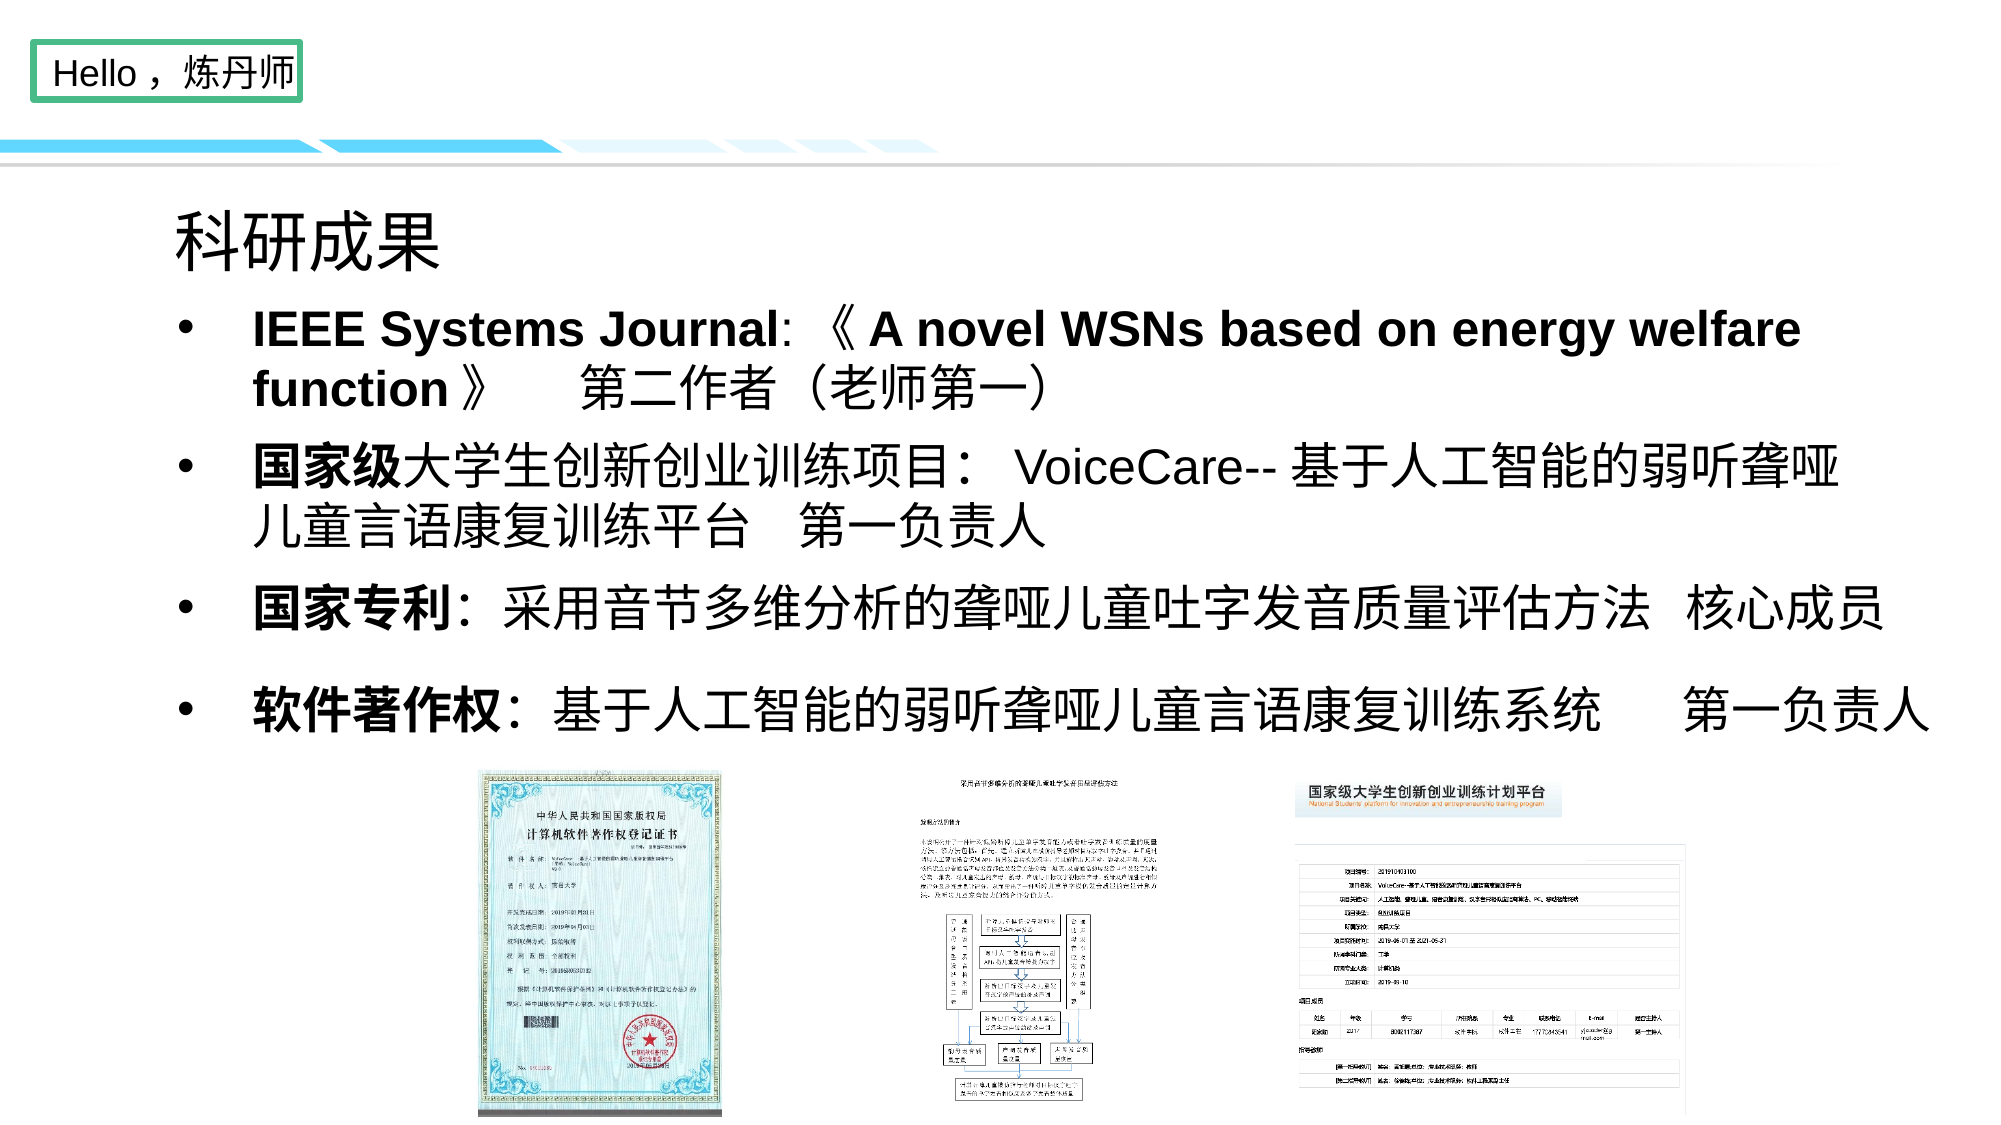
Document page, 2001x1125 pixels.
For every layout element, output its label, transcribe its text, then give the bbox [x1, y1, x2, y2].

text_box 软件著作权：基于人工智能的弱听聋哑儿童言语康复训练系统 第一负责人 [162, 670, 2000, 746]
list 国家级大学生创新创业训练项目：VoiceCare--基于人工智能的弱听聋哑儿童言语康复训练平台 第一负责人 [162, 427, 1900, 513]
list IEEE Systems Journal:《A novel WSNs based on energy welfare function》 第二作者（老师第一） [162, 288, 1913, 374]
picture [888, 758, 1181, 1124]
picture [0, 163, 1851, 167]
picture [474, 766, 726, 1120]
picture [1294, 770, 1689, 1115]
list 国家专利：采用音节多维分析的聋哑儿童吐字发音质量评估方法 核心成员 [162, 568, 2000, 644]
title 科研成果 [174, 200, 889, 281]
